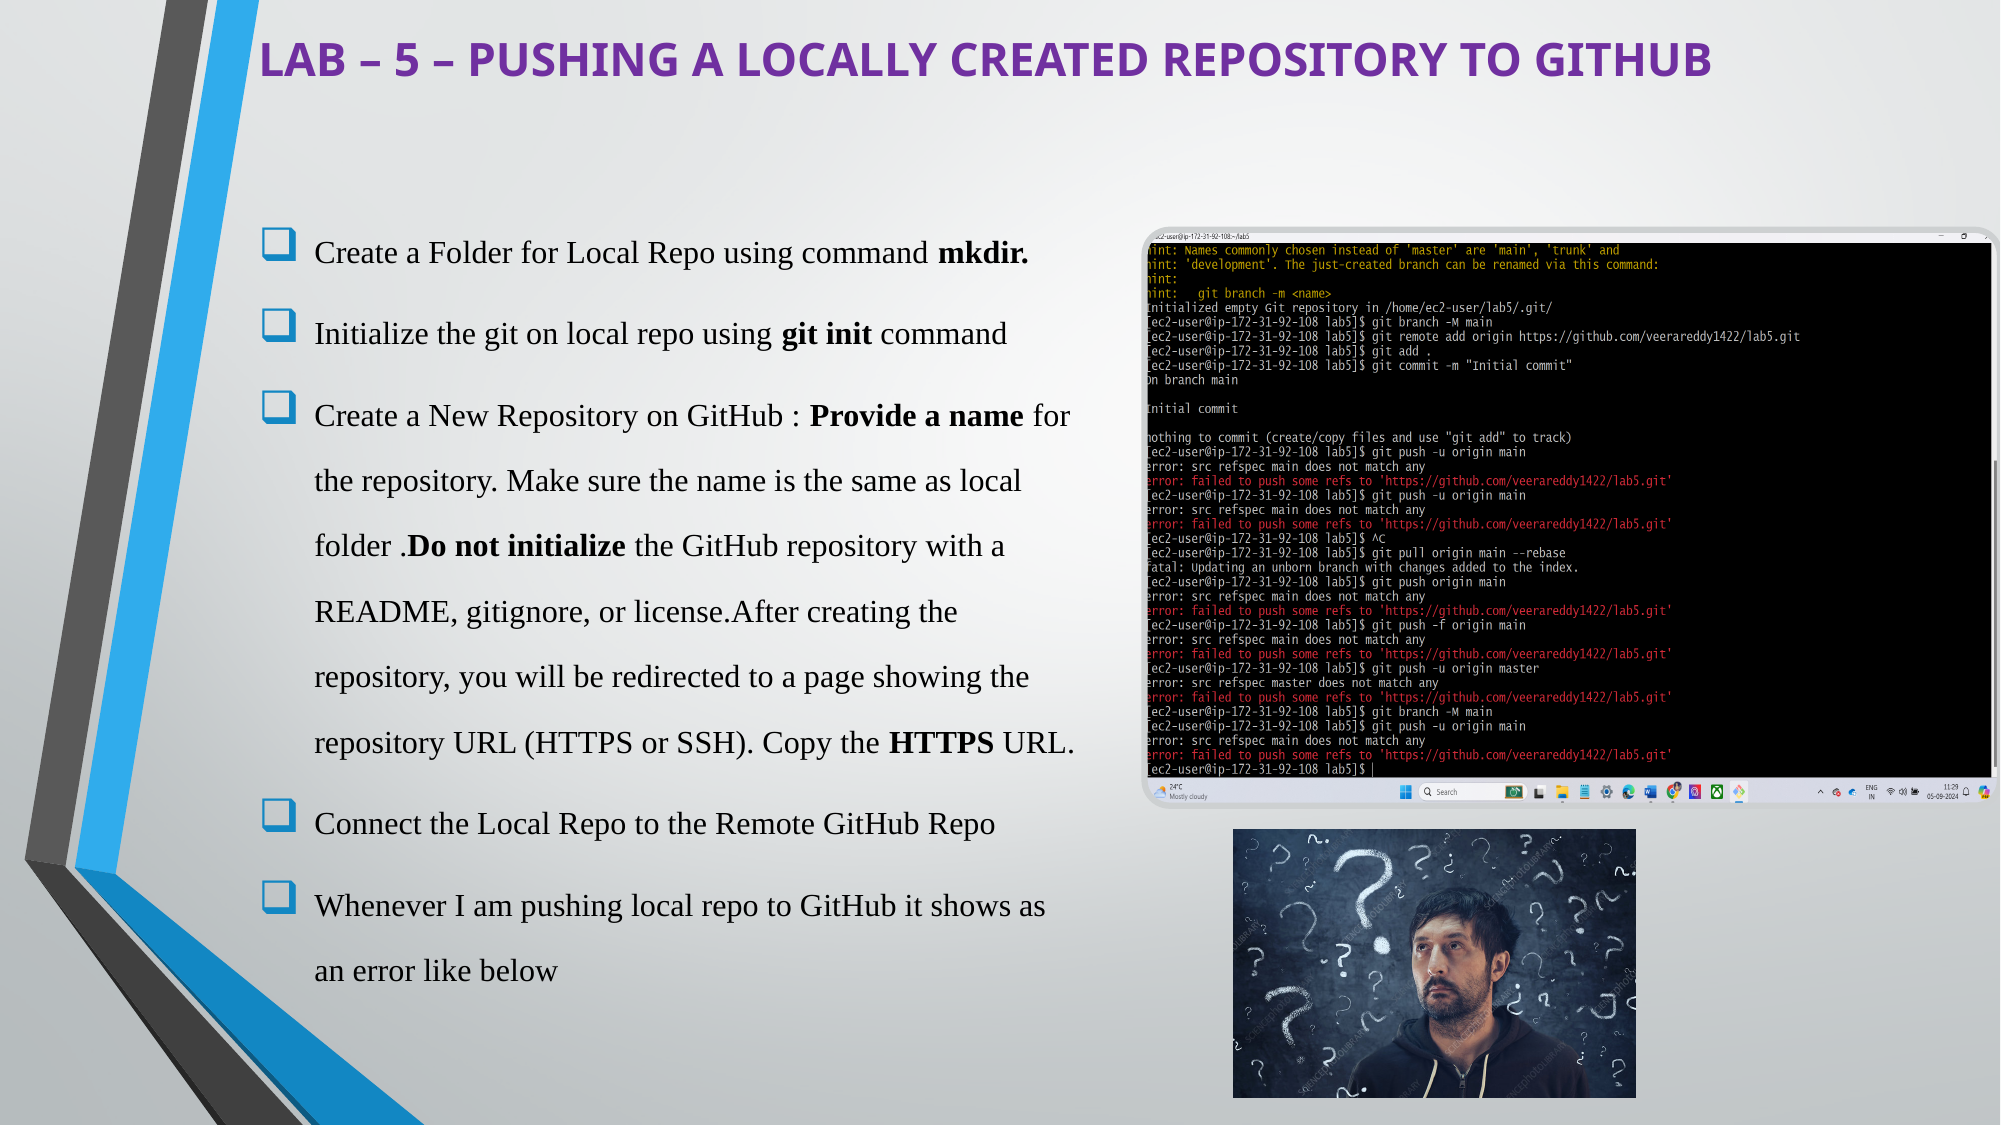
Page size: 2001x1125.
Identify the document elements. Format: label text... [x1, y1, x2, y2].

picture [1233, 829, 1636, 1098]
picture [1144, 229, 2000, 806]
text_box LAB – 5 – PUSHING A LOCALLY CREATED REPOSITORY TO GITHUB [243, 13, 1791, 110]
text_box Create a Folder for Local Repo using command mkdir. Initialize the git on local repo using git init command Create a New Repository on GitHub : Provide a name for the repository. Make sure the name is the same as local folder .Do not initialize the GitHub repository with a README, gitignore, or license.After creating the repository, you will be redirected to a page showing the repository URL (HTTPS or SSH). Copy the HTTPS URL. Connect the Local Repo to the Remote GitHub Repo Whenever I am pushing local repo to GitHub it shows as an error like below [243, 196, 1099, 1047]
